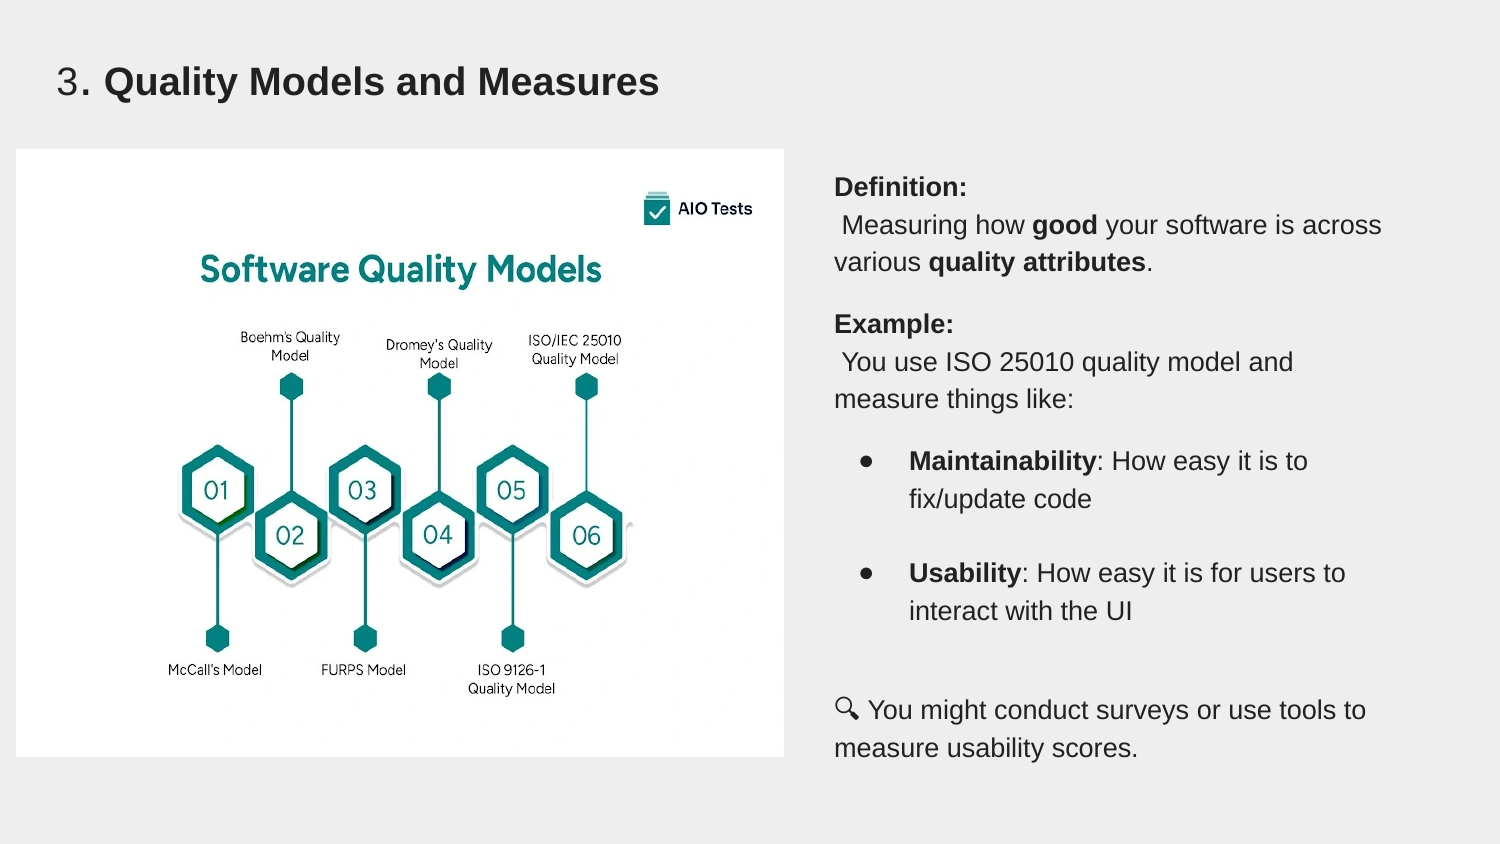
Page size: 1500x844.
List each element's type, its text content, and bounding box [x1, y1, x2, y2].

text_box Definition: Measuring how good your software is across various quality attributes. Example: You use ISO 25010 quality model and measure things like: Maintainability: How easy it is to fix/update code Usability: How easy it is for users to interact with the UI 🔍 You might conduct surveys or use tools to measure usability scores. [819, 150, 1421, 694]
text_box 3. Quality Models and Measures [41, 0, 1275, 132]
picture [16, 149, 784, 757]
